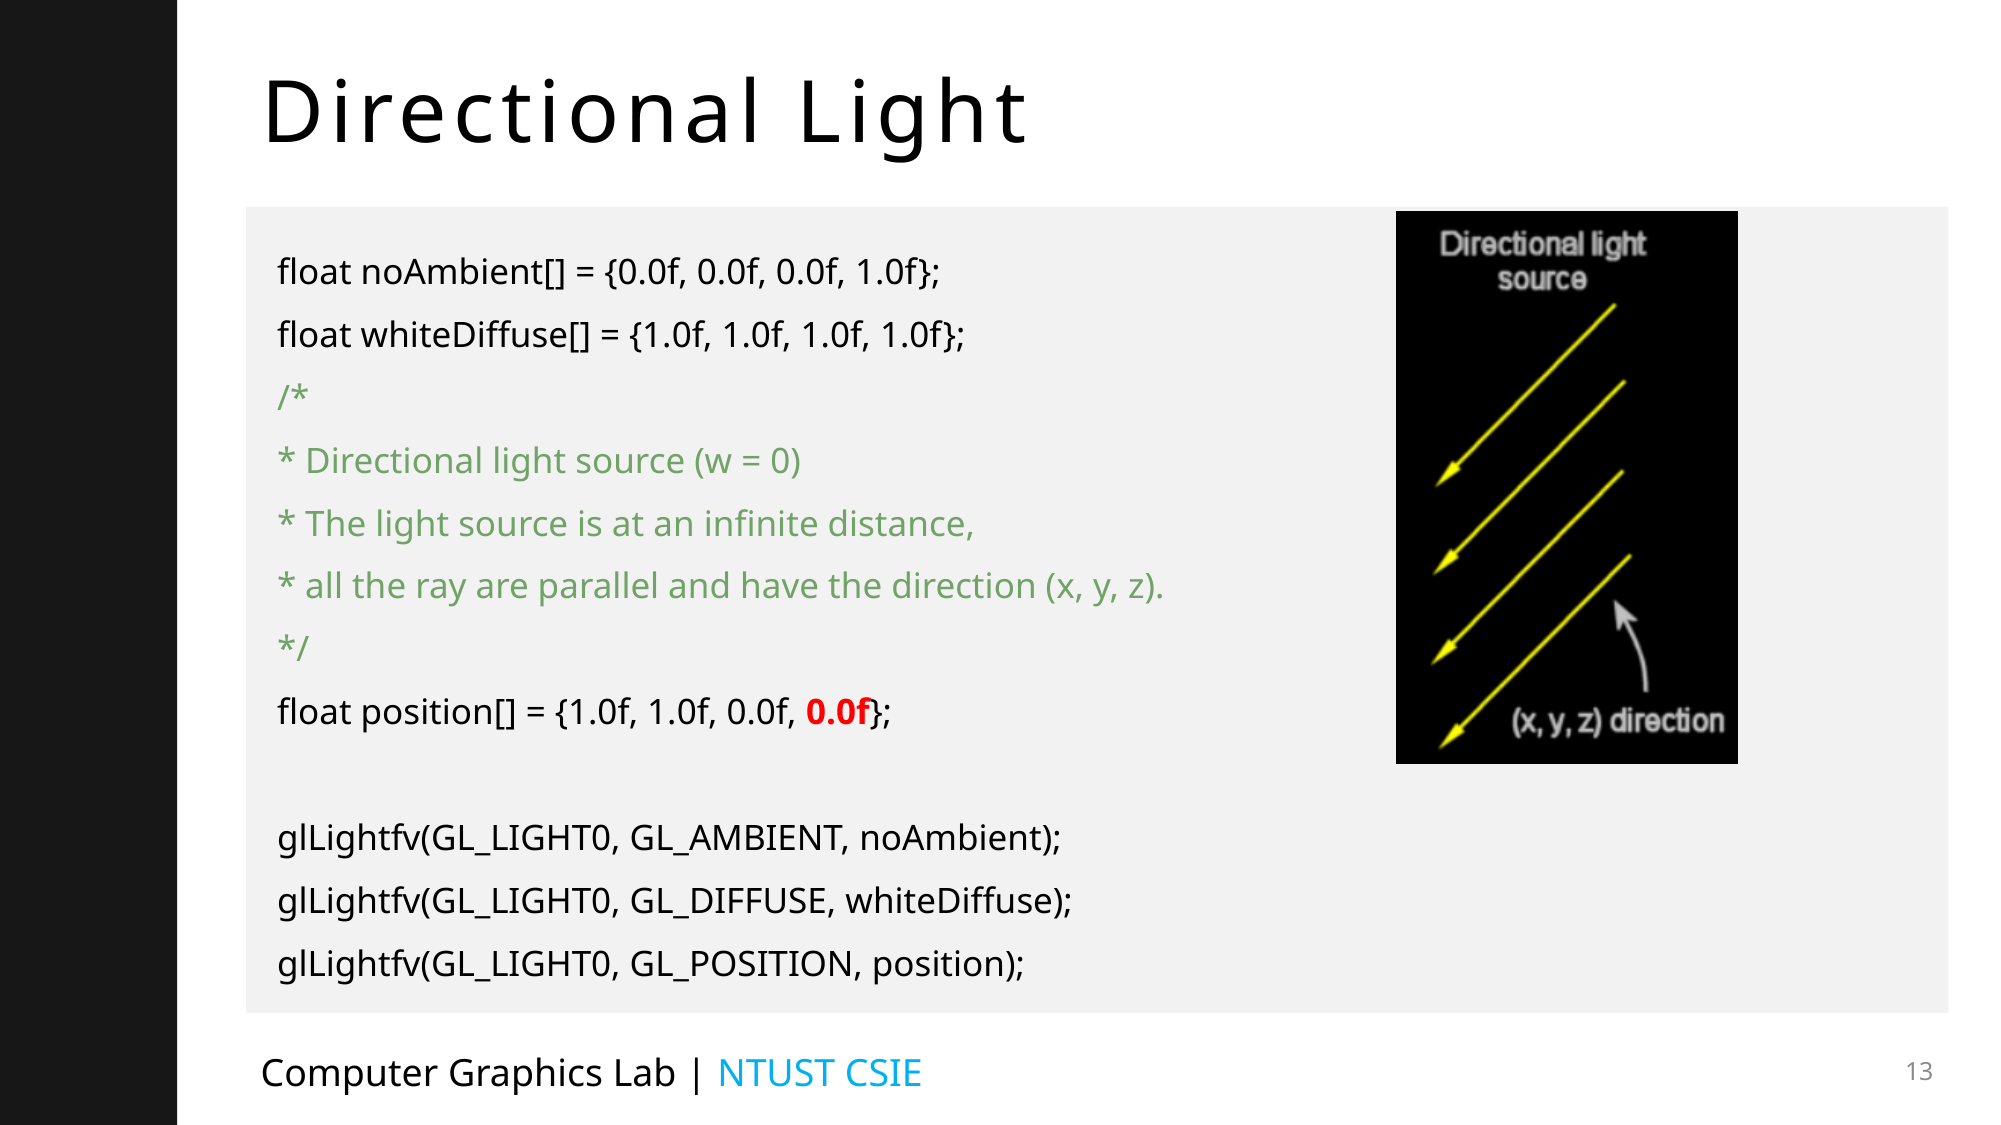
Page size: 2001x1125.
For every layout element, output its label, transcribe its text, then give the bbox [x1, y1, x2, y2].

picture [1396, 211, 1738, 764]
list float noAmbient[] = {0.0f, 0.0f, 0.0f, 1.0f}; float whiteDiffuse[] = {1.0f, 1.0f, 1.0f, 1.0f}; /* * Directional light source (w = 0) * The light source is at an infinite distance, * all the ray are parallel and have the direction (x, y, z). */ float position[] = {1.0f, 1.0f, 0.0f, 0.0f}; glLightfv(GL_LIGHT0, GL_AMBIENT, noAmbient); glLightfv(GL_LIGHT0, GL_DIFFUSE, whiteDiffuse); glLightfv(GL_LIGHT0, GL_POSITION, position); [262, 220, 1932, 999]
title Directional Light [246, 59, 1949, 169]
